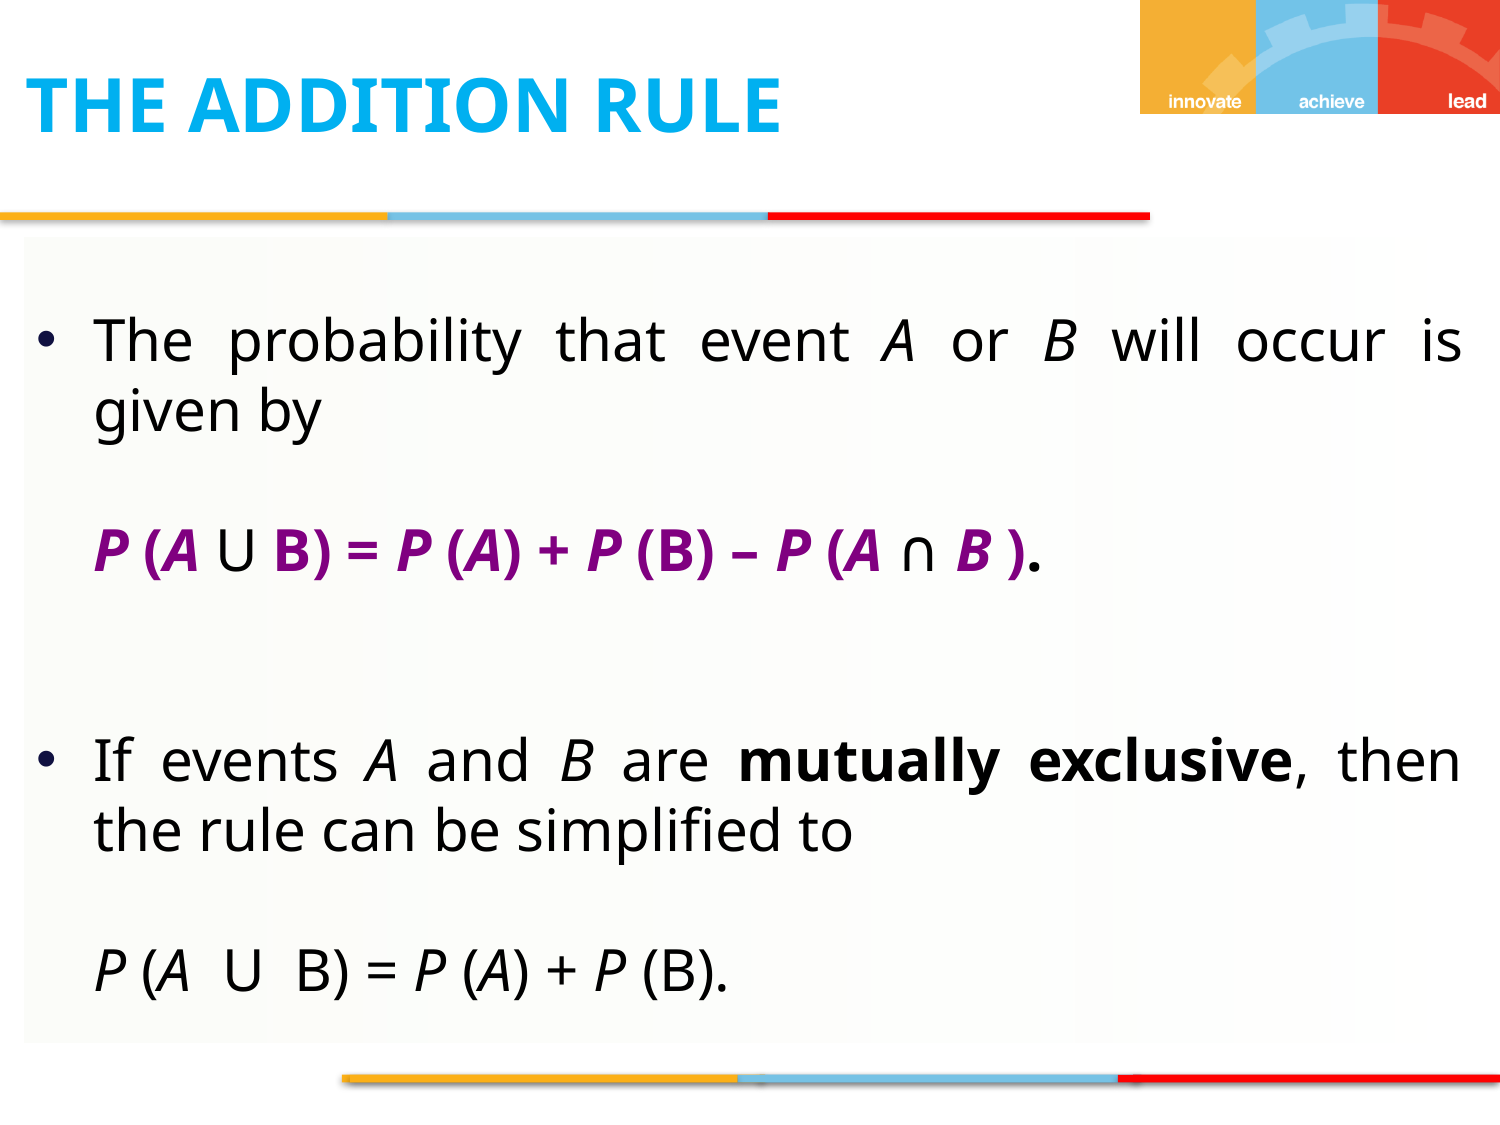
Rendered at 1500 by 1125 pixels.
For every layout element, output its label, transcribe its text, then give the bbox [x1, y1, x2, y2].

list The probability that event A or B will occur is given by P (A U B) = P (A) + P (B) – P (A ∩ B ). If events A and B are mutually exclusive, then the rule can be simplified to P (A U B) = P (A) + P (B). [24, 237, 1475, 1043]
title THE ADDITION RULE [10, 4, 1125, 200]
picture [1140, 0, 1500, 114]
